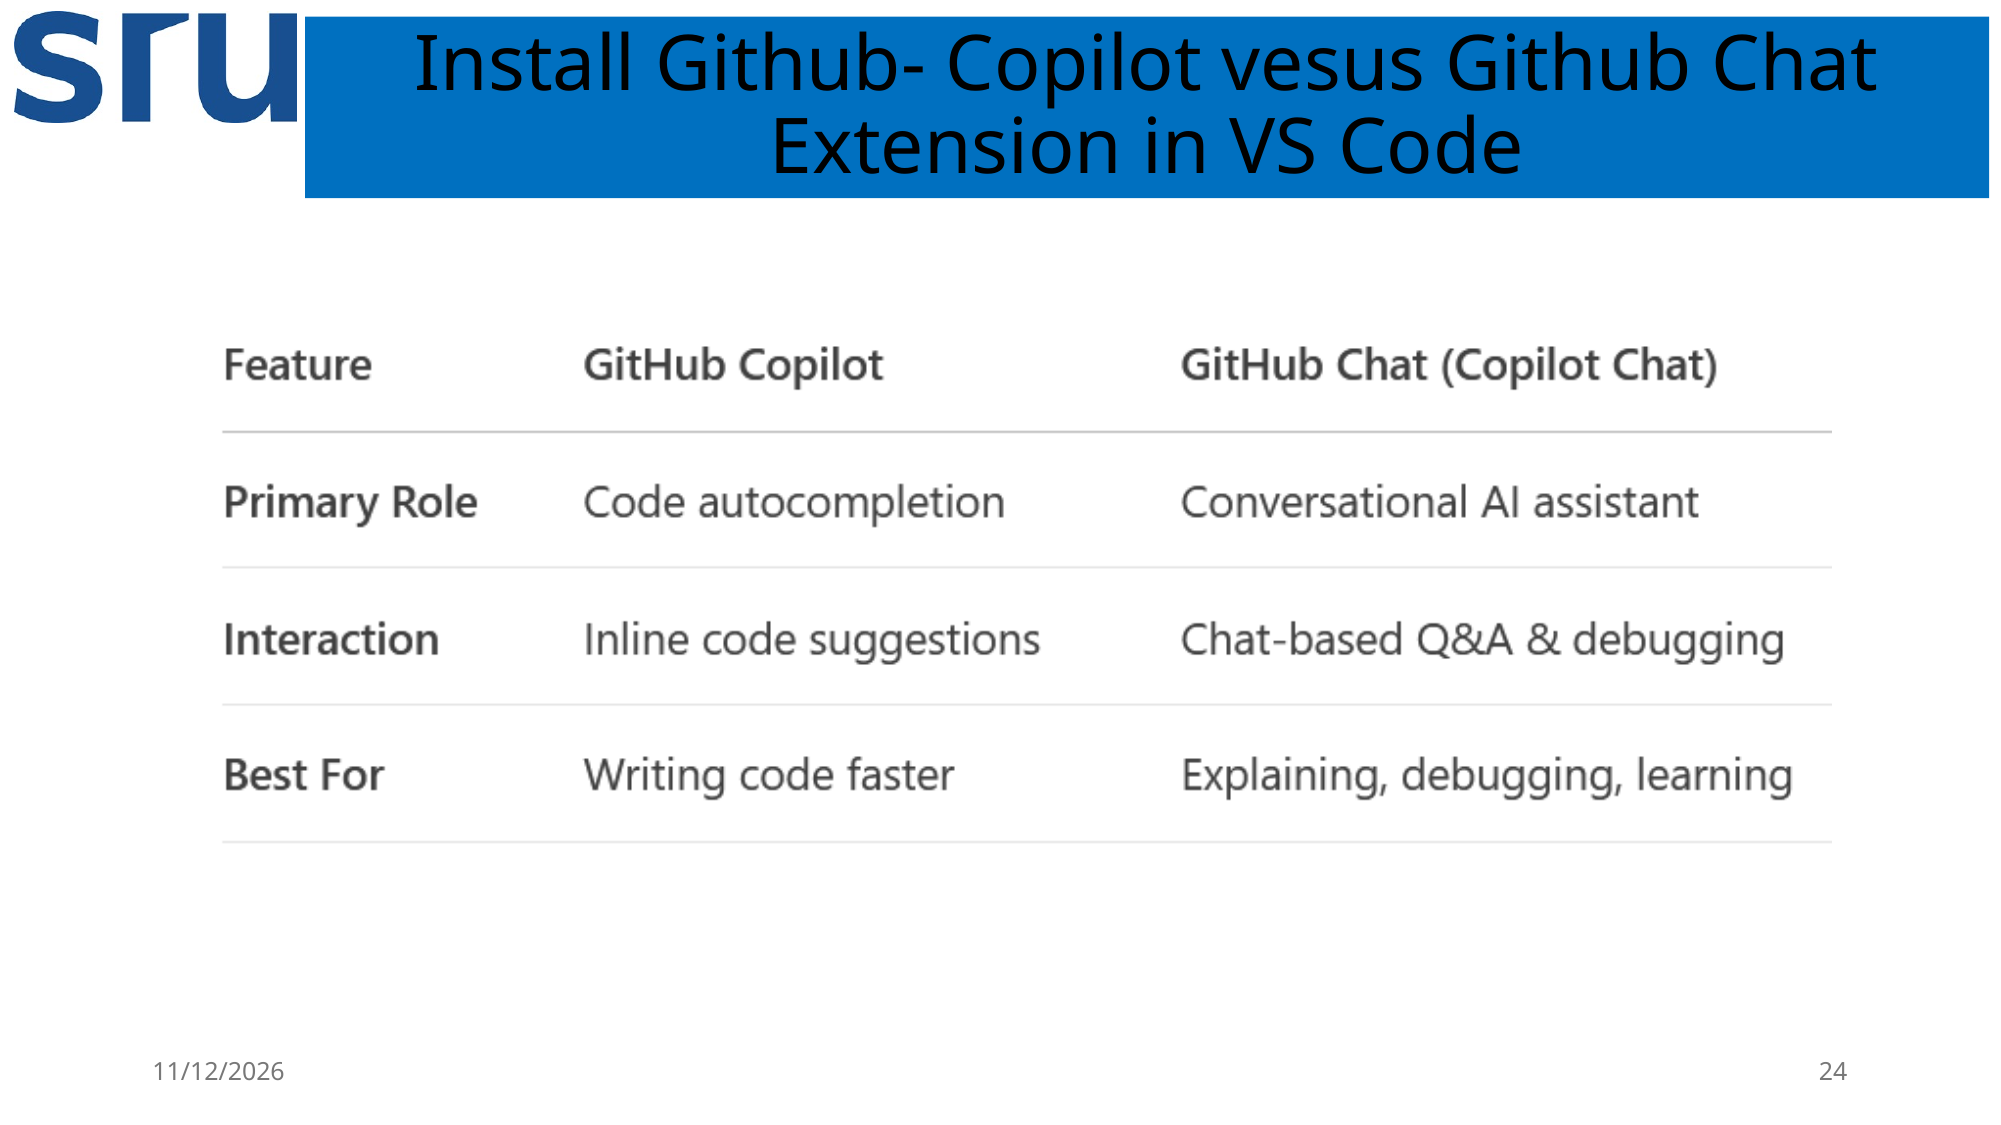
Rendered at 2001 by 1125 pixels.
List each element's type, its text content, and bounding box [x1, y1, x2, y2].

picture [13, 10, 298, 124]
title Install Github- Copilot vesus Github Chat Extension in VS Code [305, 16, 1990, 199]
picture [167, 296, 1833, 869]
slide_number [137, 1042, 588, 1103]
slide_number 24 [1412, 1042, 1863, 1103]
